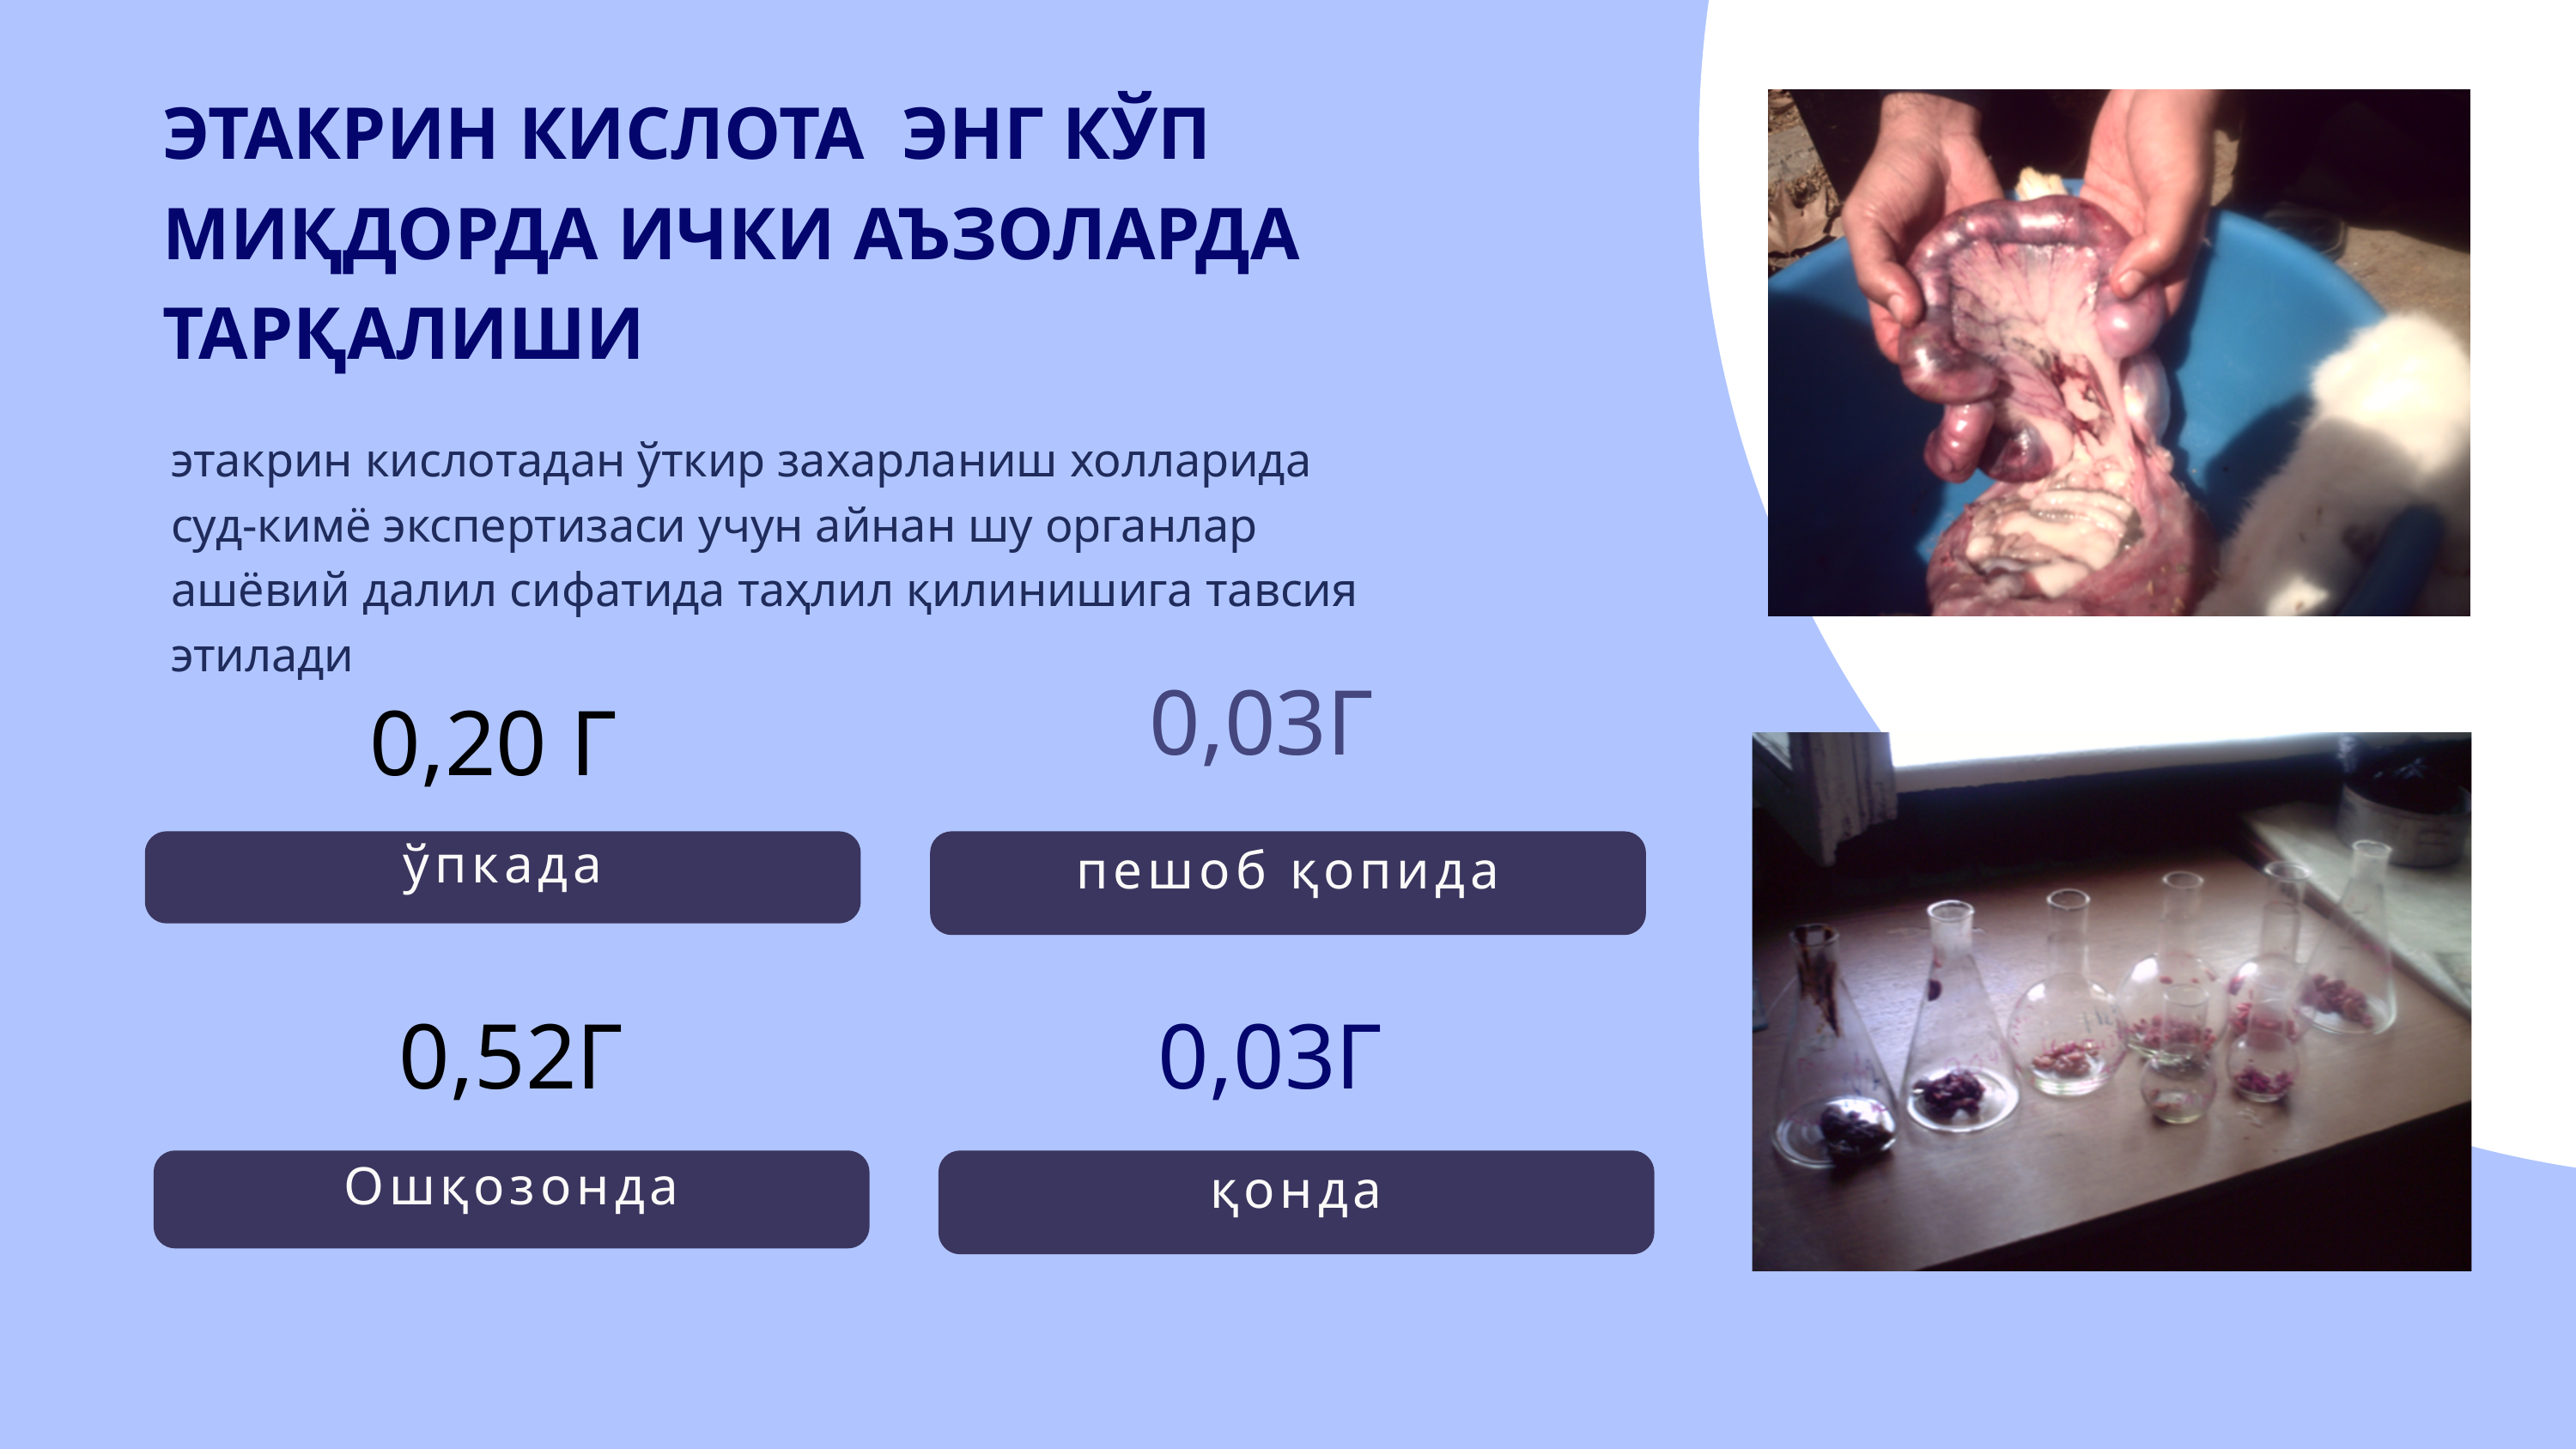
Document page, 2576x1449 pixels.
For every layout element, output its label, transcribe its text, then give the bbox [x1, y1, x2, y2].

text_box этакрин кислотадан ўткир захарланиш холларида суд-кимё экспертизаси учун айнан шу органлар ашёвий далил сифатида таҳлил қилинишига тавсия этилади [171, 421, 1405, 681]
text_box 0,03Г [939, 981, 1602, 1107]
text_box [1698, 0, 2576, 1180]
text_box [1752, 1190, 2472, 1271]
text_box ЭТАКРИН КИСЛОТА ЭНГ КЎП МИҚДОРДА ИЧКИ АЪЗОЛАРДА ТАРҚАЛИШИ [162, 73, 1545, 374]
text_box 0,03Г [931, 647, 1593, 773]
text_box 0,20 Г [162, 668, 825, 794]
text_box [144, 831, 861, 924]
text_box 0,52Г [180, 981, 843, 1107]
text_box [938, 1150, 1655, 1255]
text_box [153, 1149, 870, 1249]
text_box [929, 831, 1647, 936]
